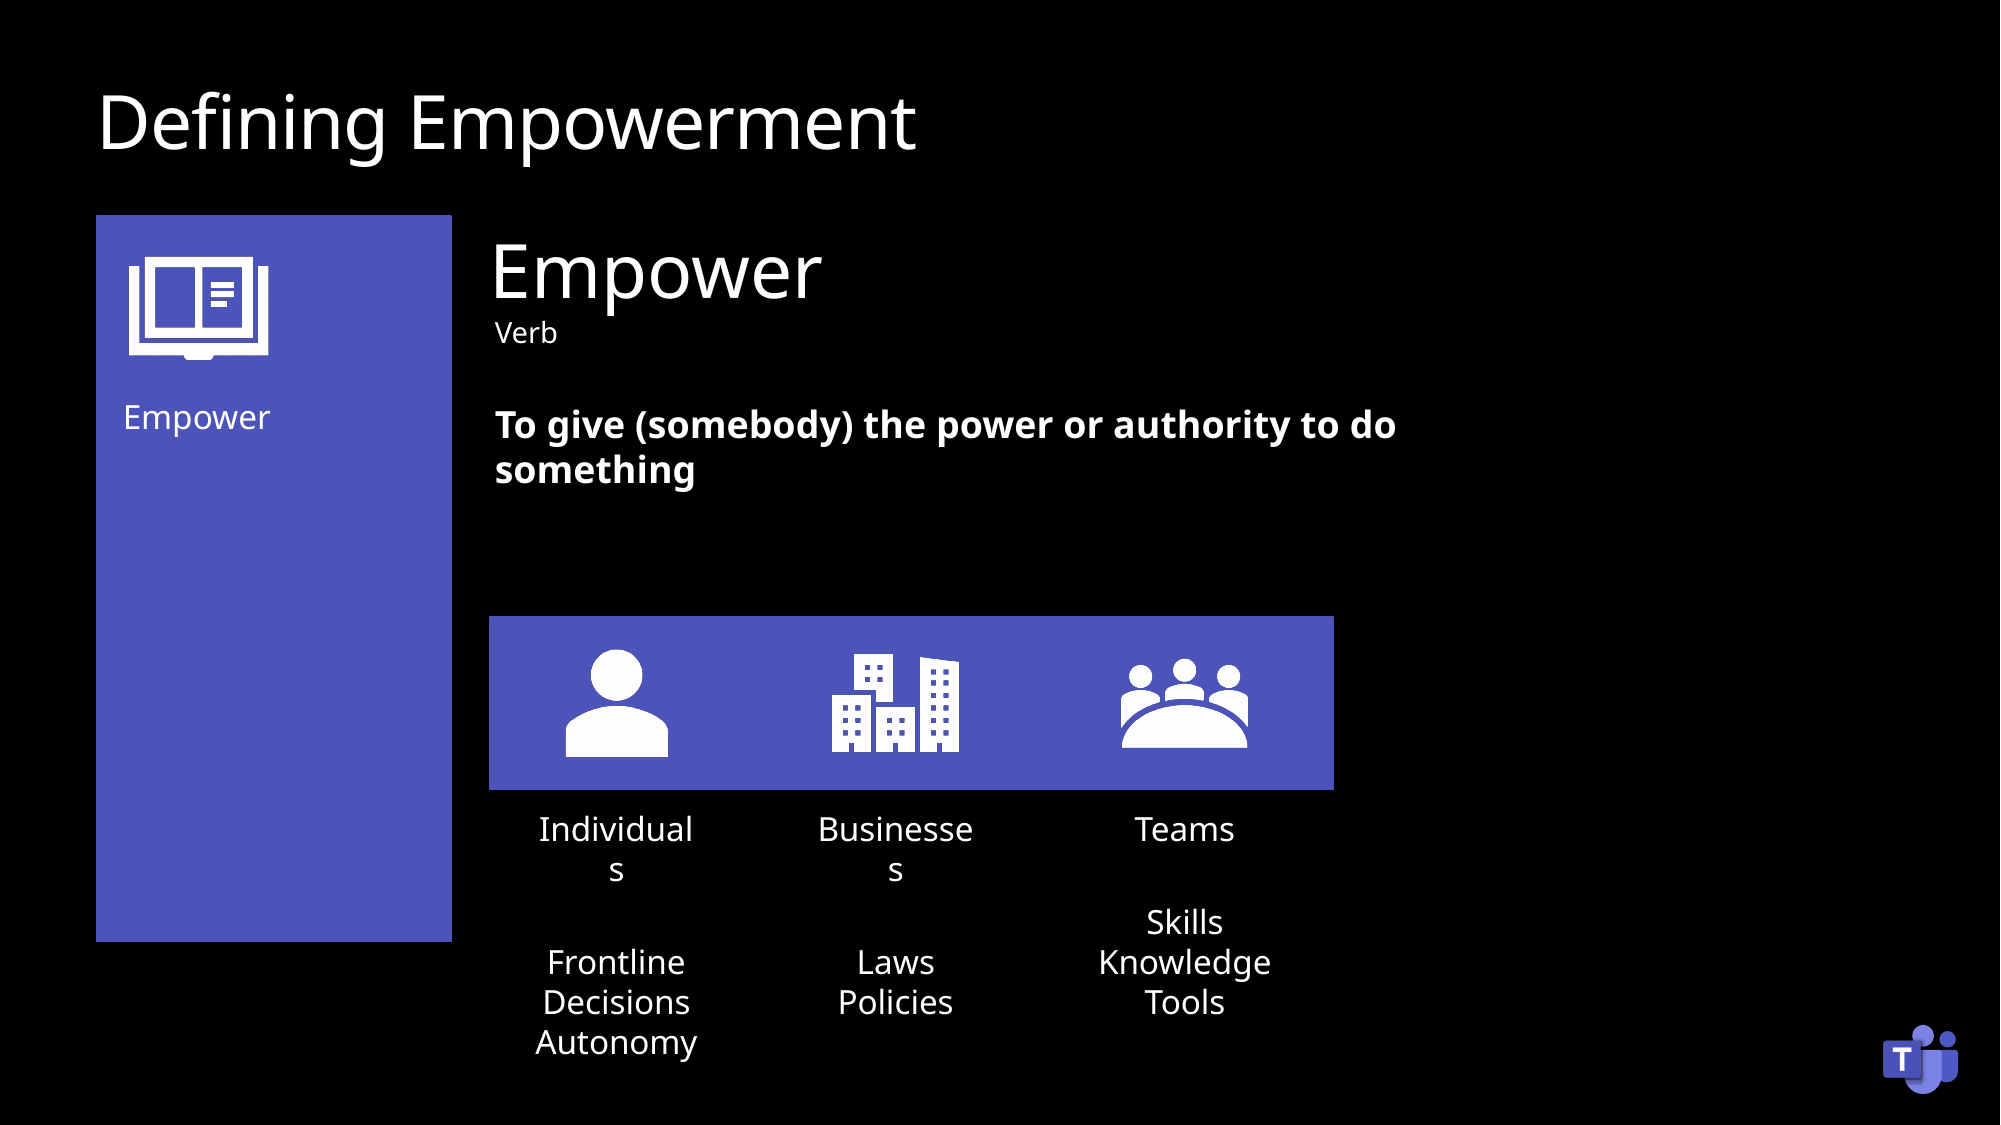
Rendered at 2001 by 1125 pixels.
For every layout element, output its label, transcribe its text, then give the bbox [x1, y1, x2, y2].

title Defining Empowerment [96, 75, 1904, 166]
text_box Teams Skills Knowledge Tools [1082, 800, 1288, 879]
picture [123, 231, 274, 383]
text_box [489, 616, 1334, 790]
picture [820, 627, 972, 779]
text_box To give (somebody) the power or authority to do something [480, 393, 1462, 499]
picture [1109, 627, 1261, 779]
text_box Empower [108, 388, 349, 447]
text_box Individuals Frontline Decisions Autonomy [518, 800, 714, 879]
picture [541, 627, 692, 779]
text_box Empower [474, 216, 839, 321]
text_box Verb [480, 307, 1481, 357]
picture [1878, 1018, 1963, 1102]
text_box [96, 215, 452, 942]
text_box Businesses Laws Policies [798, 800, 994, 879]
